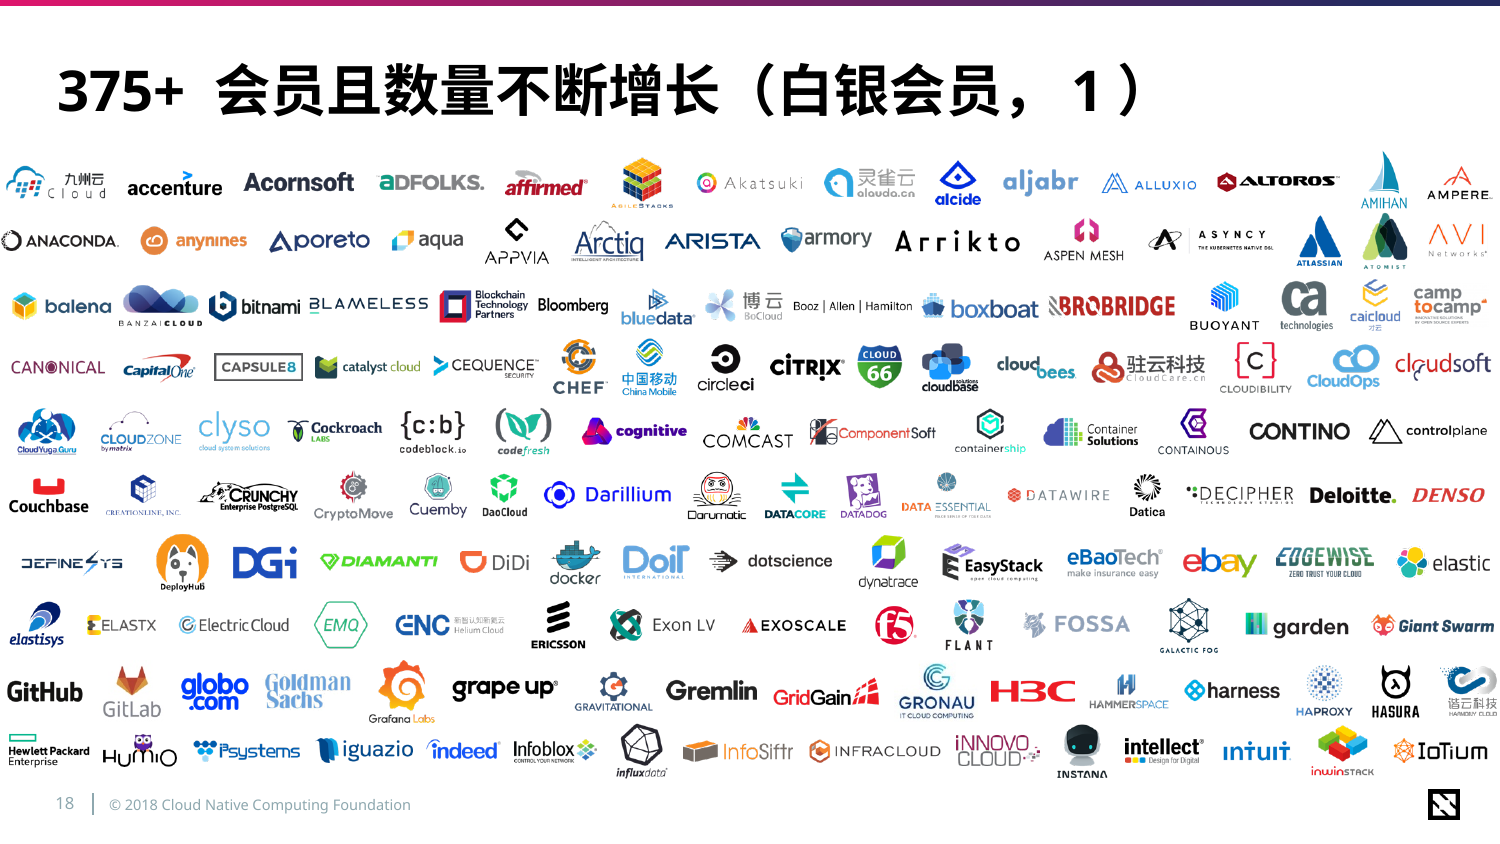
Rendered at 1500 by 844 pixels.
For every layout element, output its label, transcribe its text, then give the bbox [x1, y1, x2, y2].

picture [394, 612, 505, 638]
picture [1217, 727, 1295, 774]
picture [1182, 539, 1257, 585]
picture [1, 230, 119, 251]
picture [9, 601, 64, 649]
picture [3, 161, 106, 204]
picture [481, 472, 528, 518]
picture [1304, 343, 1383, 391]
picture [374, 172, 485, 193]
picture [1360, 150, 1408, 270]
picture [1426, 162, 1494, 203]
picture [262, 663, 354, 719]
picture [694, 170, 804, 195]
picture [1182, 677, 1281, 705]
picture [9, 360, 108, 374]
picture [483, 215, 551, 266]
picture [1218, 339, 1293, 394]
picture [86, 614, 156, 635]
picture [1021, 609, 1132, 641]
picture [709, 543, 832, 581]
picture [437, 286, 529, 325]
picture [152, 532, 212, 592]
picture [781, 225, 872, 256]
picture [1154, 407, 1233, 456]
picture [97, 660, 166, 722]
picture [1294, 661, 1424, 784]
picture [548, 539, 604, 585]
picture [663, 229, 762, 252]
picture [682, 739, 793, 762]
picture [901, 469, 991, 520]
picture [1001, 166, 1080, 199]
picture [1089, 348, 1207, 385]
picture [103, 734, 178, 767]
picture [6, 721, 90, 781]
picture [1371, 607, 1494, 643]
picture [703, 403, 793, 459]
picture [871, 604, 918, 646]
picture [934, 160, 981, 205]
picture [1184, 280, 1265, 331]
picture [504, 167, 588, 197]
picture [311, 469, 395, 521]
picture [408, 471, 468, 519]
picture [125, 166, 224, 198]
picture [536, 290, 610, 320]
picture [7, 477, 91, 513]
picture [449, 678, 561, 704]
picture [243, 169, 355, 195]
picture [541, 478, 673, 512]
picture [771, 675, 881, 707]
picture [367, 658, 436, 724]
picture [1005, 477, 1110, 513]
picture [1411, 483, 1486, 507]
picture [607, 155, 675, 210]
picture [426, 737, 501, 765]
picture [760, 470, 828, 520]
picture [527, 601, 588, 649]
picture [268, 226, 370, 255]
picture [939, 598, 999, 651]
picture [1145, 225, 1276, 256]
picture [1184, 484, 1295, 506]
picture [686, 469, 747, 520]
picture [1411, 282, 1490, 328]
picture [956, 735, 1040, 766]
picture [431, 353, 541, 380]
picture [138, 224, 249, 257]
picture [1394, 349, 1493, 384]
picture [994, 352, 1078, 381]
picture [118, 281, 202, 330]
picture [99, 405, 183, 457]
picture [180, 669, 249, 713]
picture [230, 541, 298, 583]
picture [5, 677, 84, 705]
picture [1154, 596, 1222, 654]
title 375+ 会员且数量不断增长（白银会员，1） [42, 52, 1458, 126]
picture [791, 296, 914, 315]
picture [991, 678, 1075, 704]
picture [856, 343, 903, 390]
picture [579, 415, 689, 448]
picture [1088, 672, 1169, 710]
picture [703, 287, 784, 324]
picture [574, 671, 653, 711]
picture [1053, 718, 1112, 784]
picture [806, 736, 944, 765]
picture [891, 228, 1023, 253]
picture [209, 287, 300, 324]
picture [622, 544, 690, 580]
picture [1123, 468, 1170, 522]
picture [314, 352, 420, 381]
picture [1217, 172, 1340, 193]
picture [1046, 293, 1177, 318]
picture [824, 168, 915, 197]
picture [1243, 610, 1349, 639]
picture [315, 738, 414, 763]
picture [118, 343, 202, 391]
picture [213, 352, 303, 381]
picture [692, 334, 759, 400]
picture [1366, 416, 1489, 447]
picture [514, 725, 597, 777]
picture [914, 340, 984, 393]
picture [1428, 789, 1460, 820]
picture [389, 219, 464, 262]
picture [1041, 416, 1140, 447]
picture [807, 416, 939, 447]
picture [770, 352, 845, 381]
picture [178, 612, 289, 638]
picture [9, 545, 133, 579]
picture [1390, 738, 1496, 763]
picture [9, 290, 112, 321]
picture [6, 407, 85, 456]
picture [1099, 170, 1198, 195]
picture [666, 679, 757, 703]
picture [1125, 735, 1204, 767]
picture [1308, 485, 1398, 505]
picture [940, 541, 1046, 583]
picture [1246, 422, 1352, 440]
picture [190, 737, 302, 764]
picture [921, 292, 1039, 319]
picture [285, 418, 384, 445]
picture [553, 339, 609, 394]
picture [1295, 214, 1342, 267]
picture [196, 476, 298, 513]
picture [1272, 278, 1341, 333]
picture [569, 218, 644, 263]
picture [1427, 221, 1488, 260]
picture [459, 551, 529, 573]
picture [307, 295, 431, 316]
picture [311, 600, 372, 650]
picture [481, 405, 565, 457]
picture [619, 334, 681, 400]
picture [894, 660, 978, 722]
picture [610, 720, 670, 781]
picture [1437, 664, 1499, 718]
picture [1064, 545, 1163, 579]
picture [1042, 215, 1126, 266]
picture [953, 406, 1027, 457]
picture [104, 473, 183, 517]
picture [841, 471, 888, 519]
picture [617, 281, 696, 329]
picture [1394, 544, 1492, 580]
picture [851, 534, 921, 590]
picture [1276, 547, 1375, 577]
picture [398, 408, 467, 454]
picture [317, 553, 440, 571]
picture [1348, 275, 1404, 336]
picture [610, 608, 716, 641]
picture [196, 409, 271, 453]
picture [737, 614, 849, 636]
